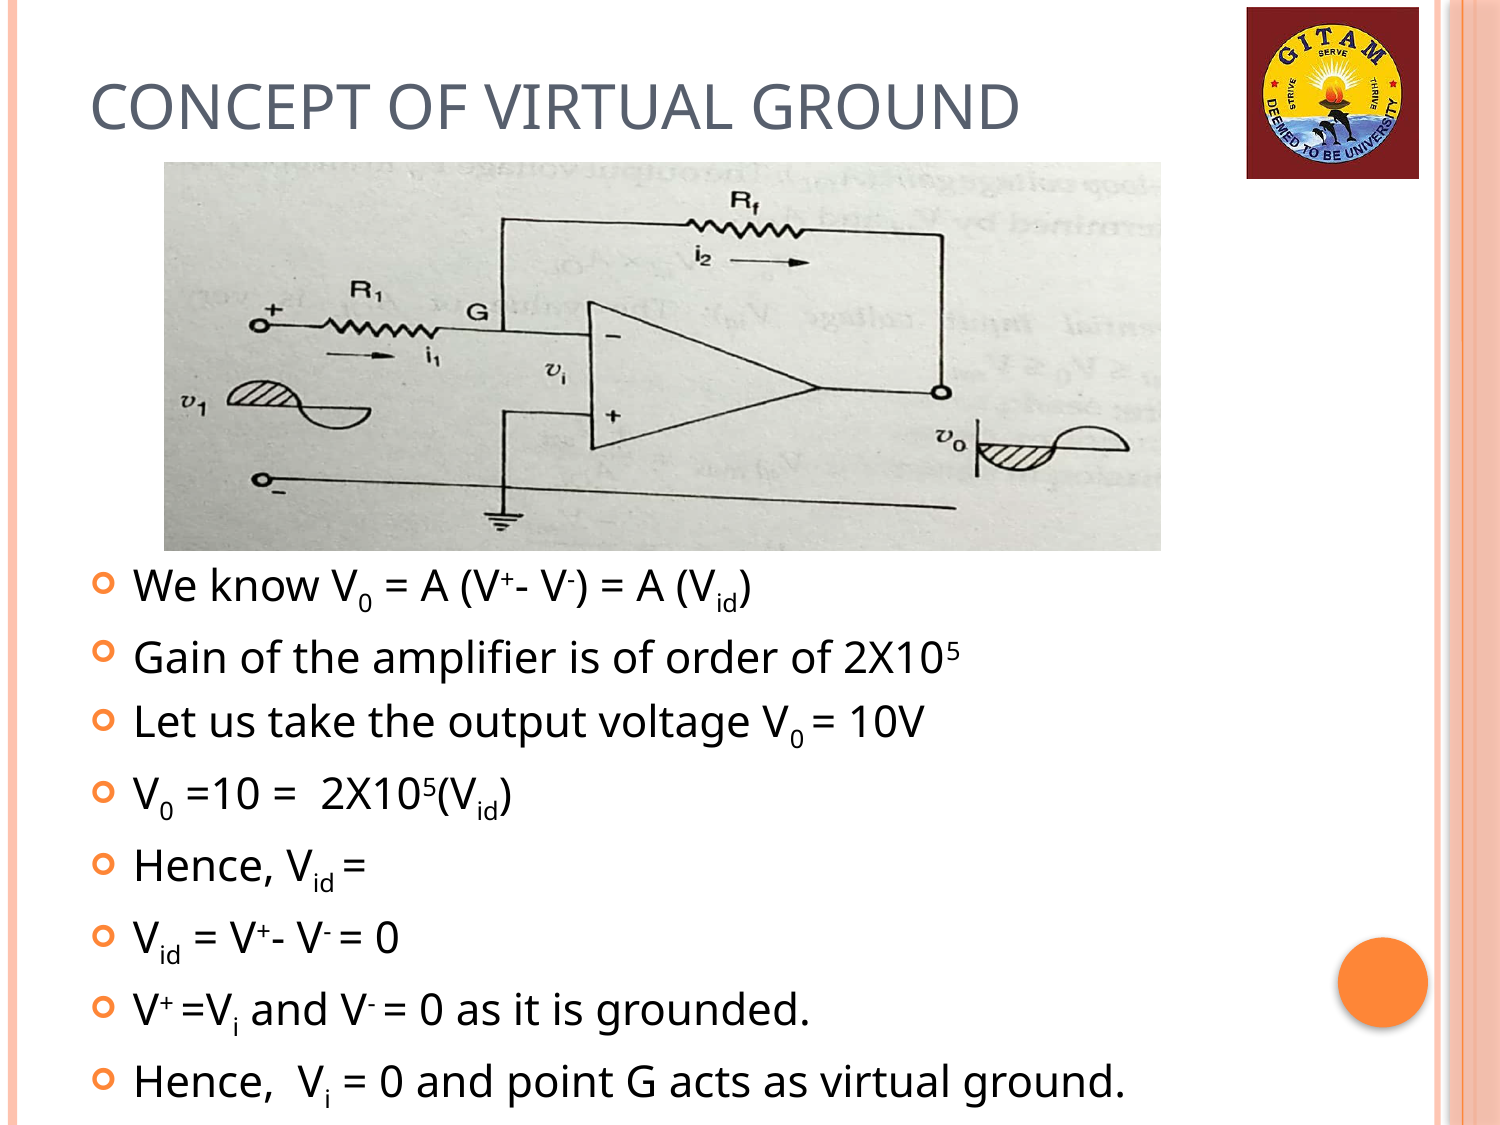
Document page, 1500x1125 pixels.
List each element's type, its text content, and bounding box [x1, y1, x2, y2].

picture [1246, 6, 1420, 179]
picture [163, 161, 1161, 552]
title Concept of virtual ground [75, 45, 1240, 150]
